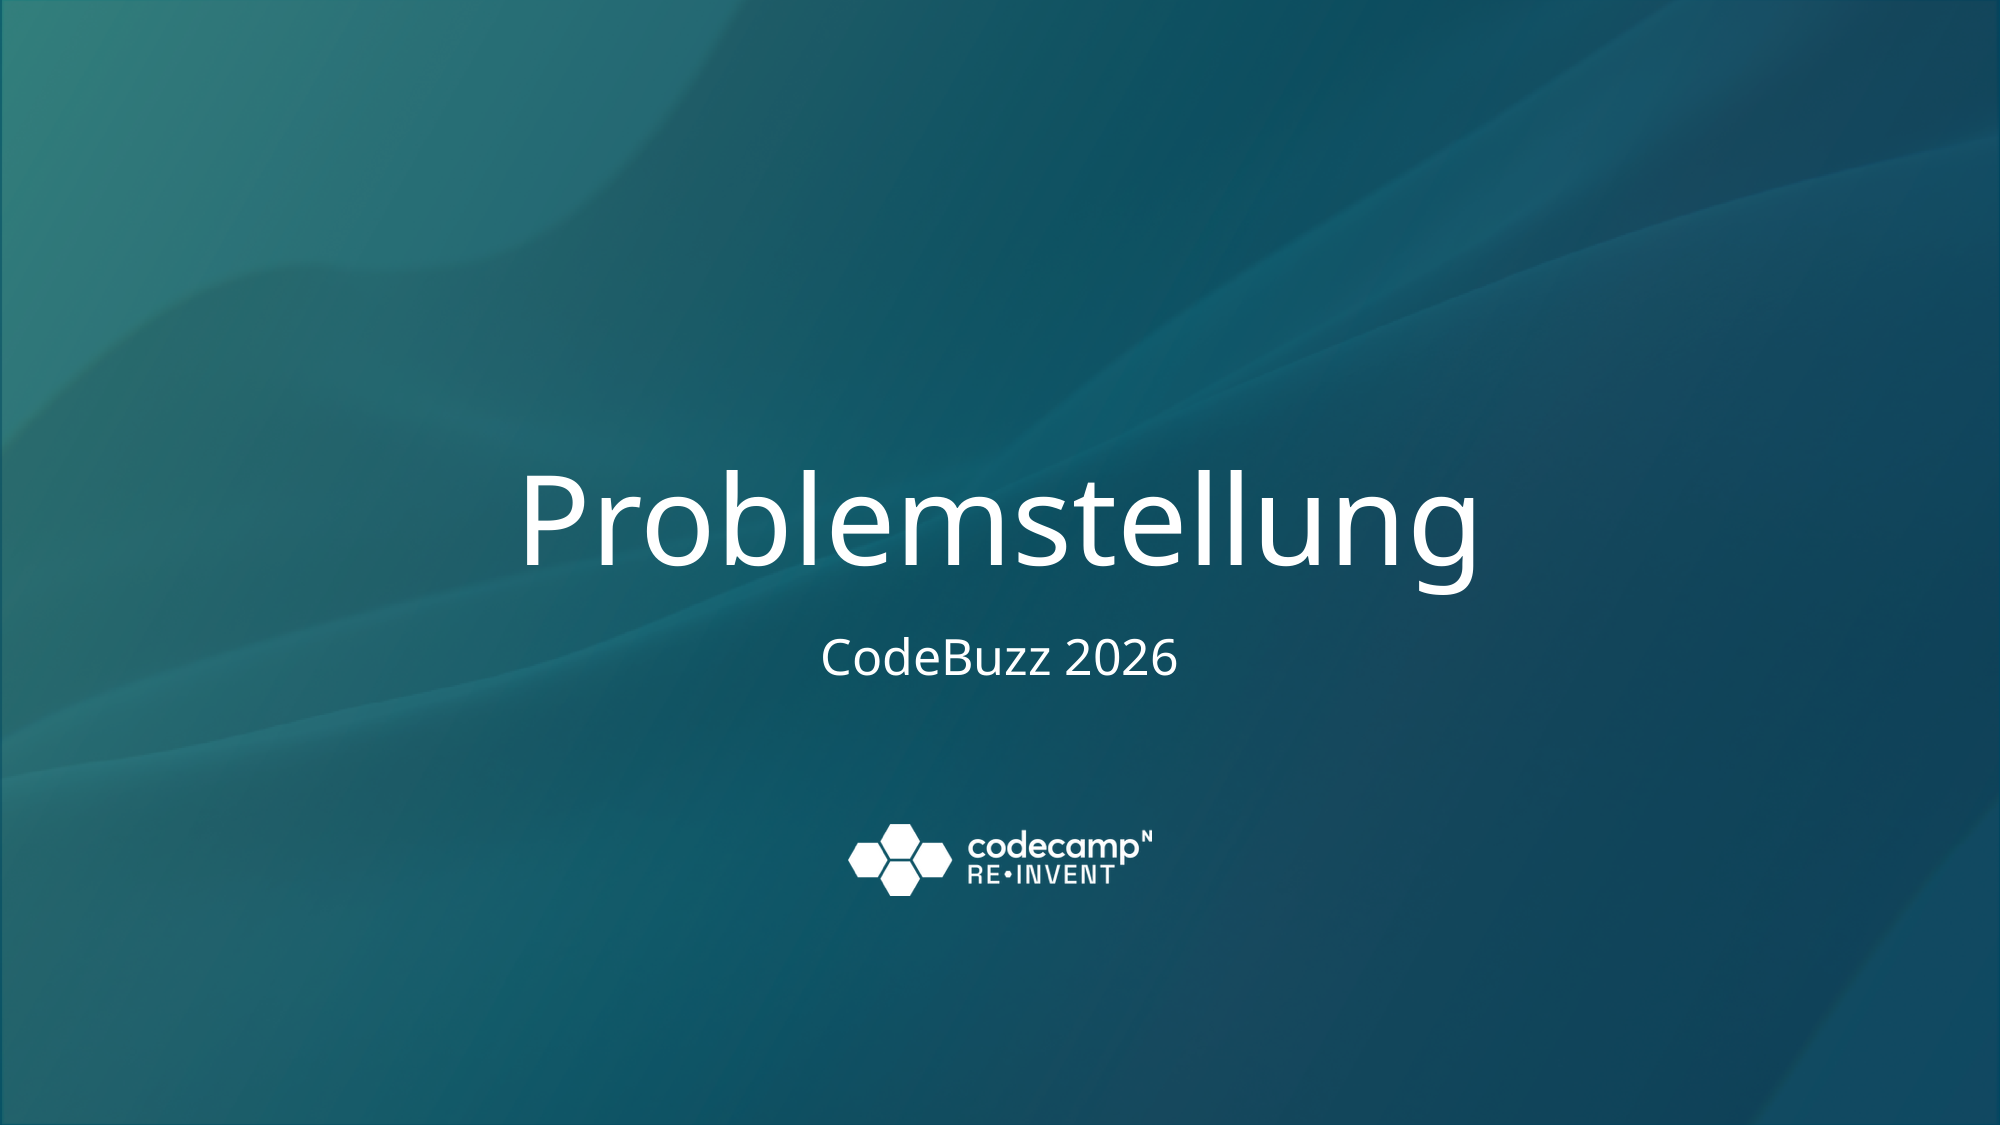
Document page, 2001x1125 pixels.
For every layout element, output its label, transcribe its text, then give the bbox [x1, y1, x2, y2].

title Problemstellung [249, 316, 1750, 600]
picture [0, 0, 1998, 1125]
subtitle CodeBuzz 2026 [249, 618, 1750, 798]
